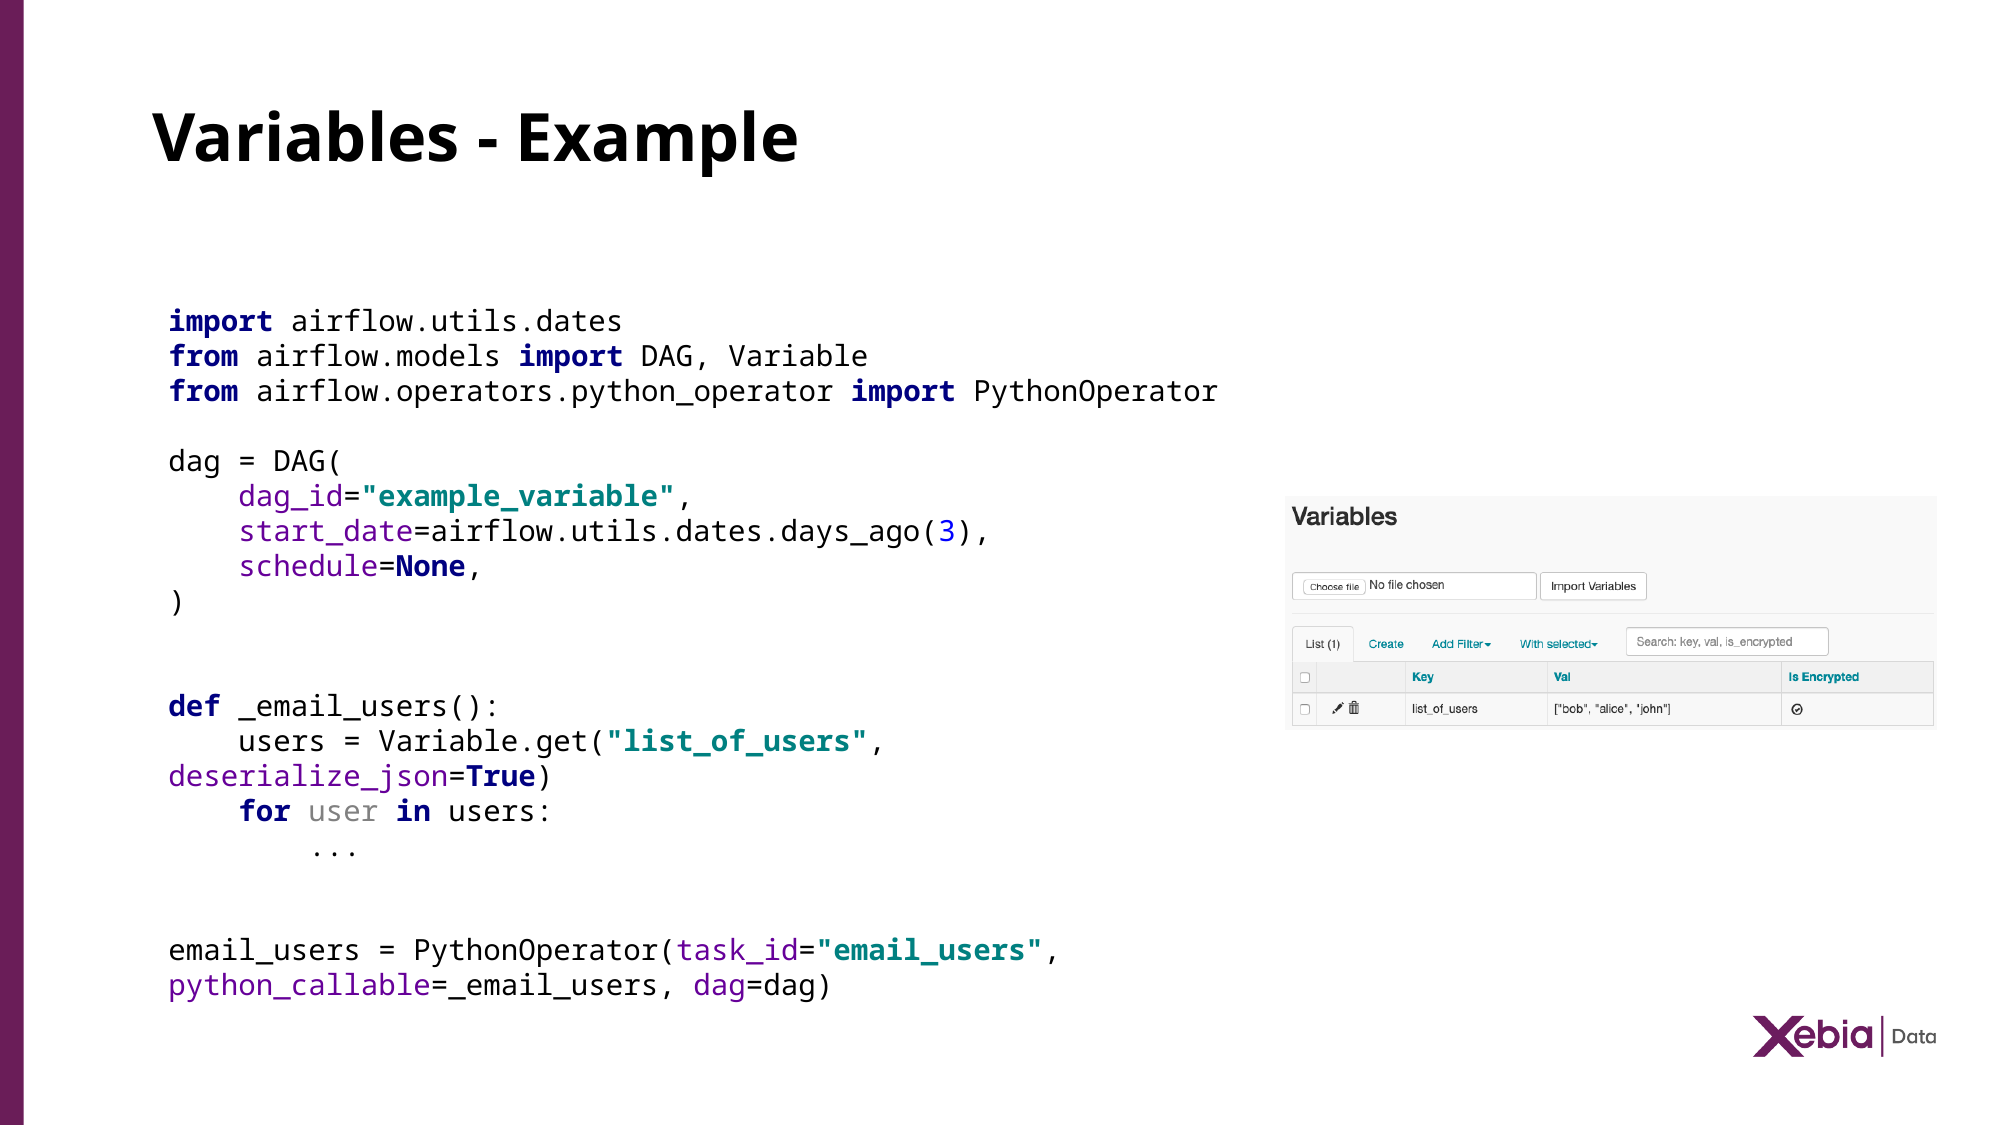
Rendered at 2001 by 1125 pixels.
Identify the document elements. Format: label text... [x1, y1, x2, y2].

text_box [0, 0, 25, 1125]
picture [1743, 999, 1947, 1064]
text_box Variables - Example [137, 96, 1863, 215]
text_box import airflow.utils.dates from airflow.models import DAG, Variable from airflow.operators.python_operator import PythonOperator dag = DAG( dag_id="example_variable", start_date=airflow.utils.dates.days_ago(3), schedule=None, ) def _email_users(): users = Variable.get("list_of_users", deserialize_json=True) for user in users: ... email_users = PythonOperator(task_id="email_users", python_callable=_email_users, dag=dag) [153, 294, 1234, 1009]
picture [1285, 495, 1937, 730]
